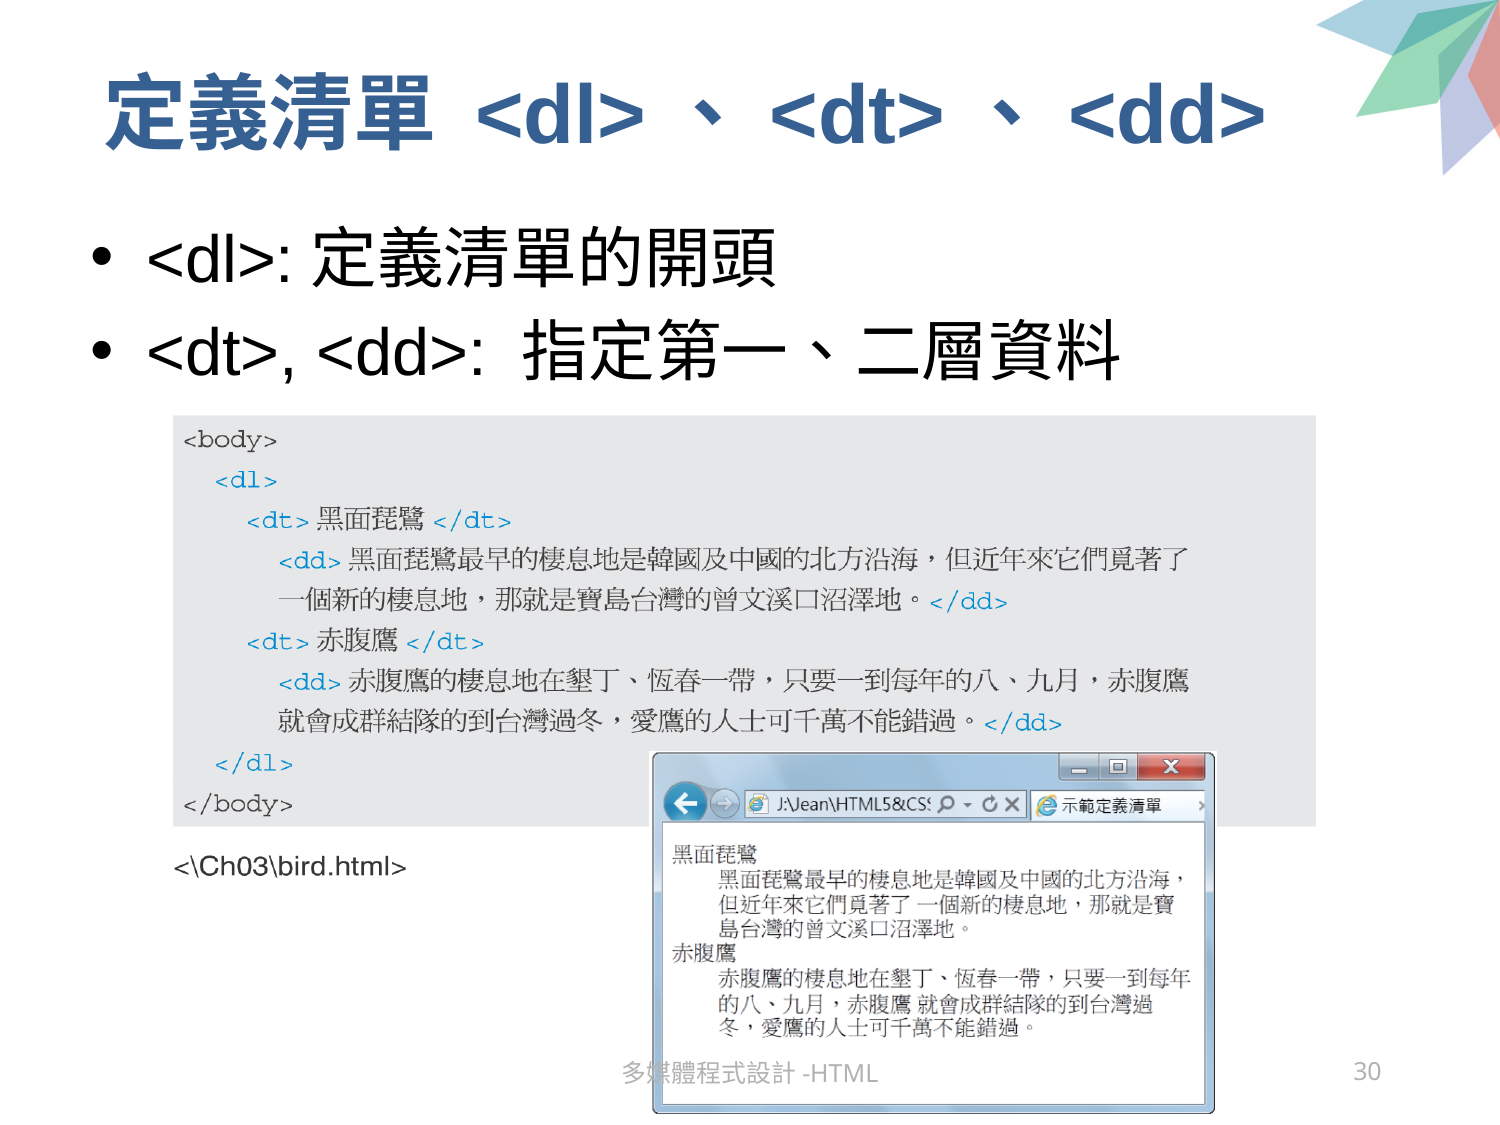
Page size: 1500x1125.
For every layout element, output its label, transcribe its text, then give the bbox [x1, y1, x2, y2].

list <dl>:定義清單的開頭 <dt>, <dd>: 指定第一、二層資料 [75, 208, 1425, 951]
slide_number 30 [1223, 1042, 1397, 1103]
footer 多媒體程式設計-HTML [496, 1042, 643, 1103]
title 定義清單 <dl>、<dt>、<dd> [88, 7, 1397, 208]
picture [0, 0, 1500, 1125]
